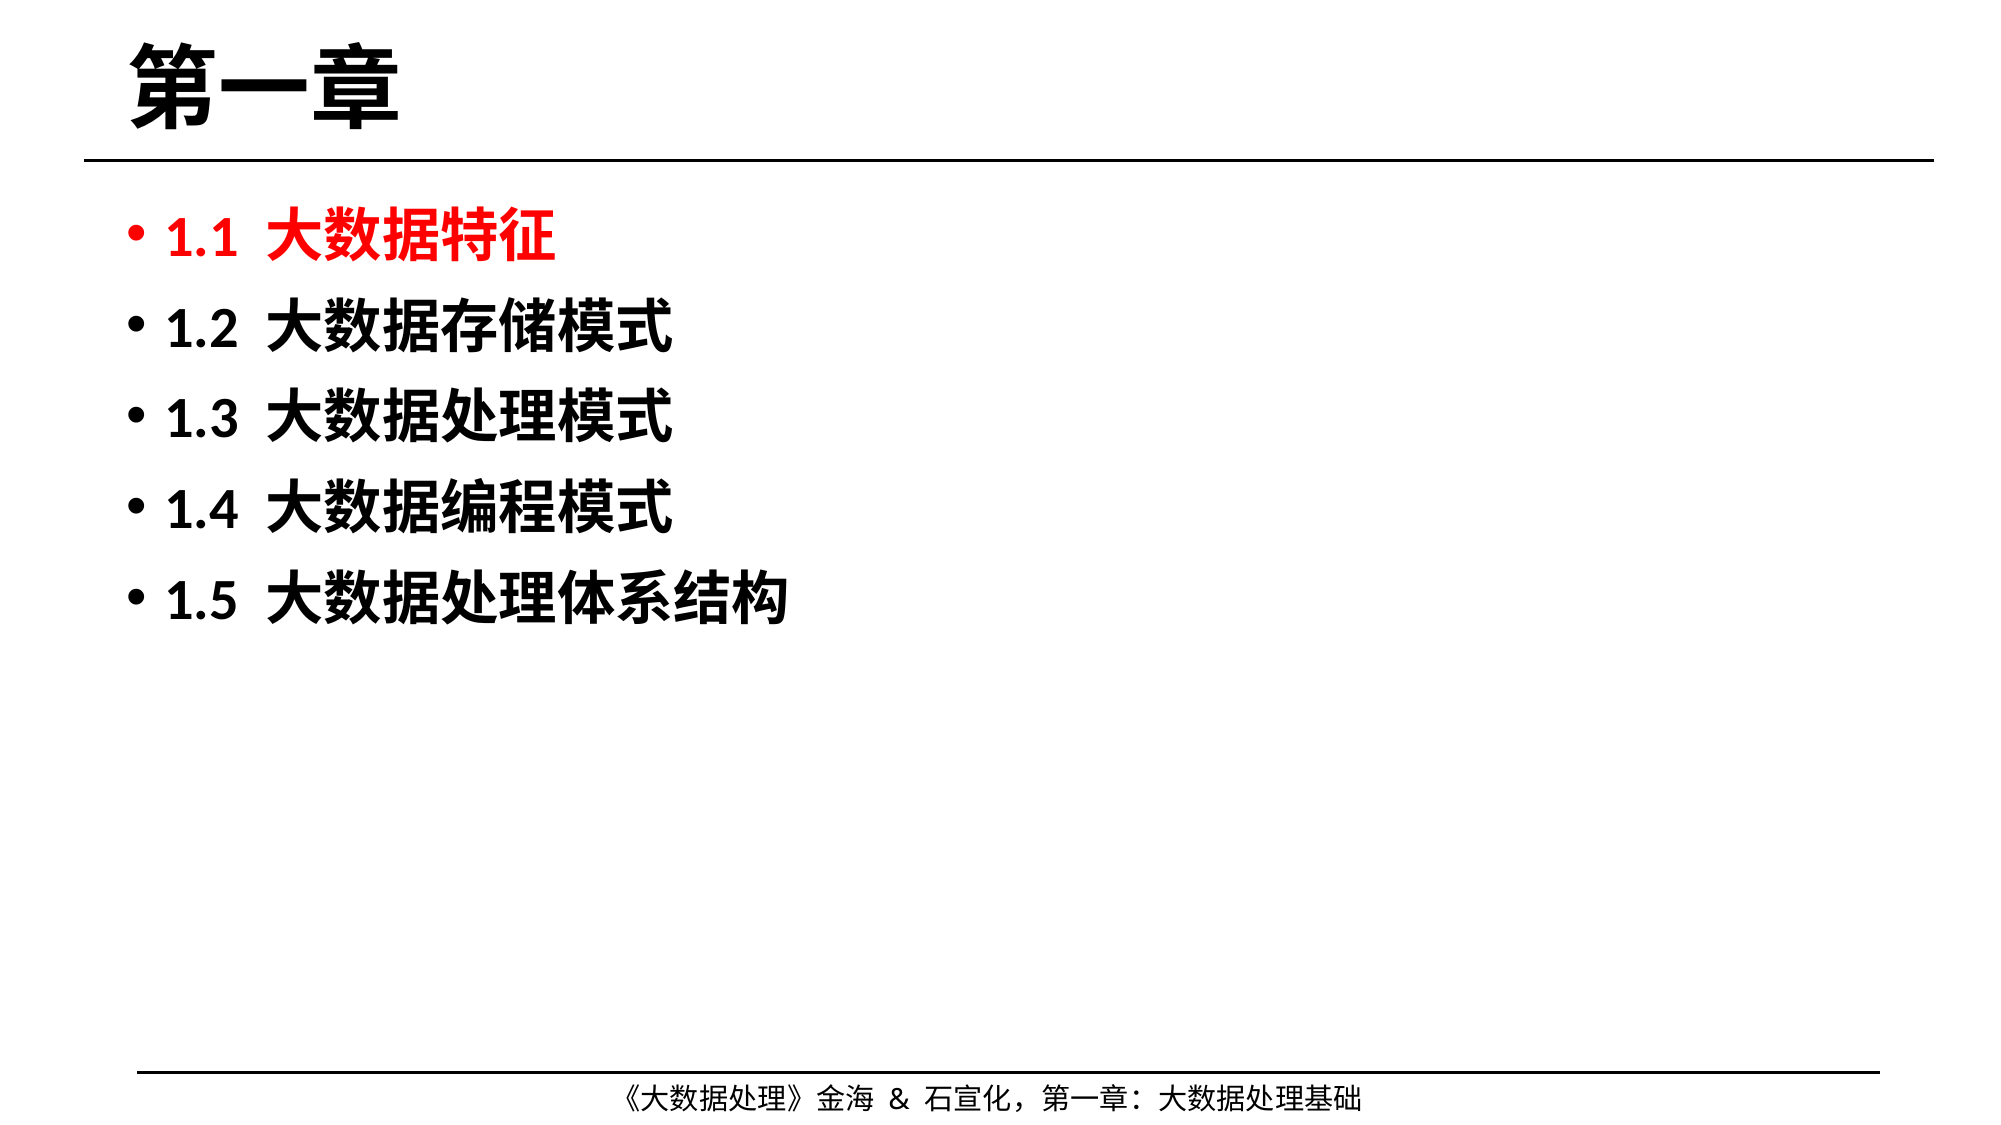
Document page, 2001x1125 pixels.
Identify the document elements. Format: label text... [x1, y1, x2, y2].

title 第一章 [111, 22, 1905, 161]
list 1.1 大数据特征 1.2 大数据存储模式 1.3 大数据处理模式 1.4 大数据编程模式 1.5 大数据处理体系结构 [111, 190, 1905, 1014]
